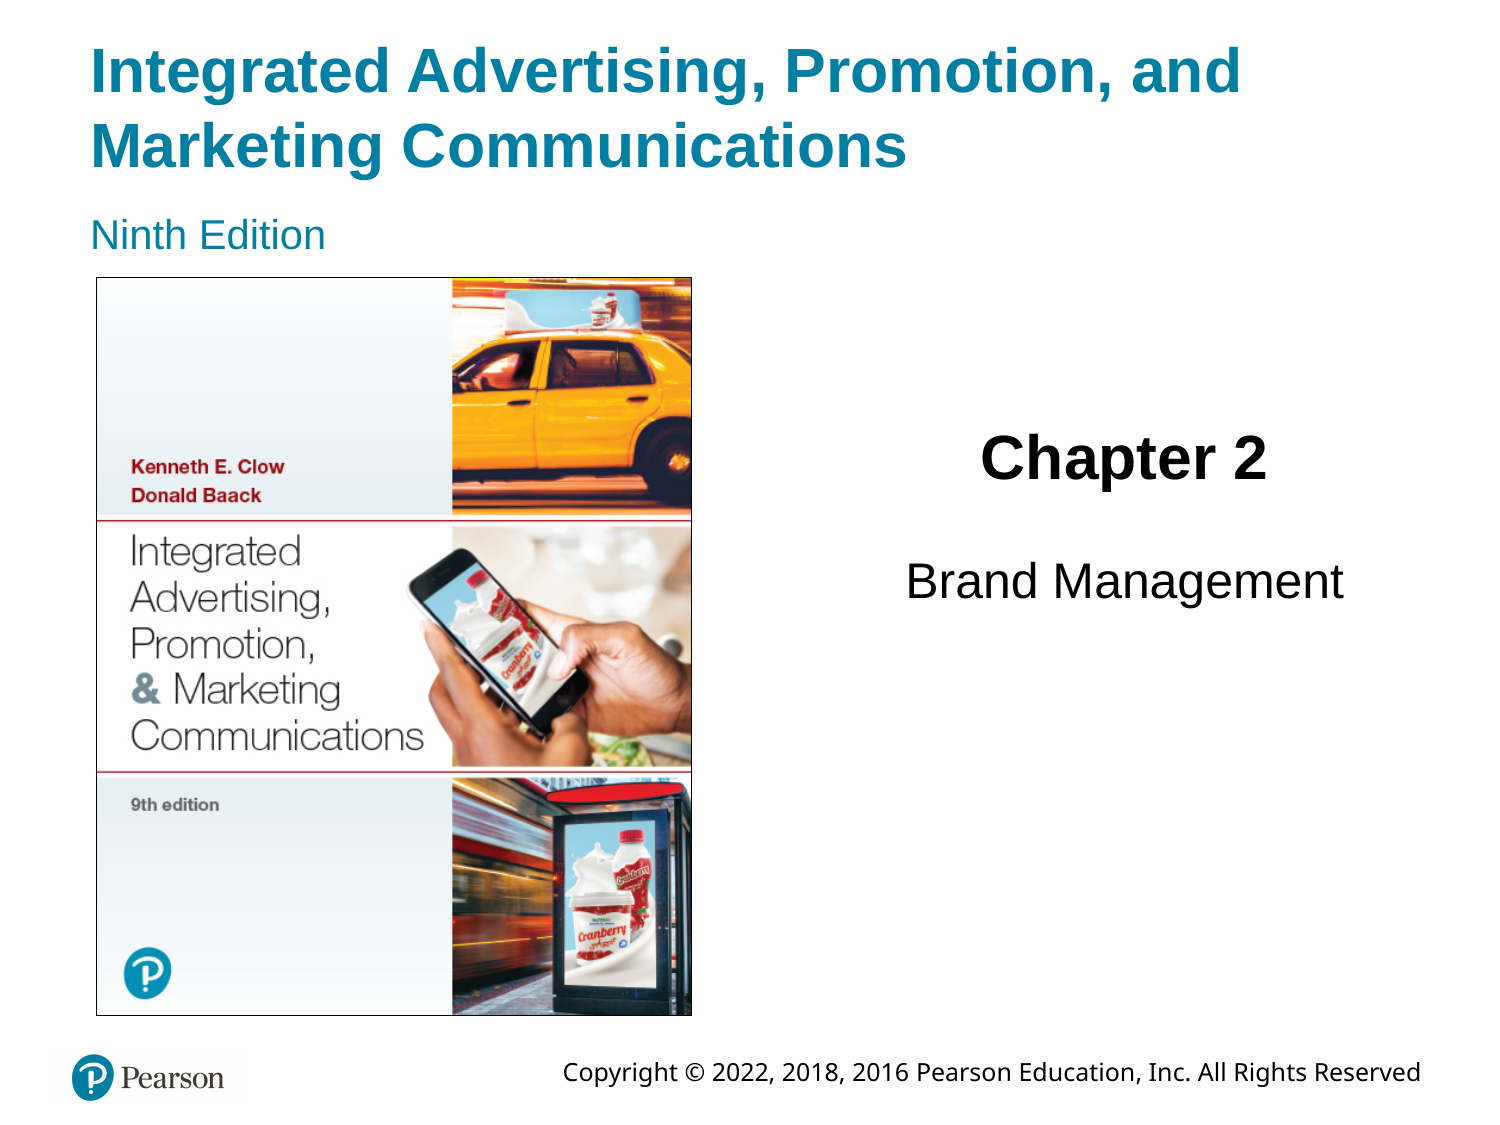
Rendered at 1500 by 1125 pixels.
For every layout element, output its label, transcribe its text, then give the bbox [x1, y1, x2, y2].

picture [51, 1052, 245, 1103]
picture [96, 277, 692, 1016]
list Ninth Edition [75, 198, 1425, 267]
list Copyright © 2022, 2018, 2016 Pearson Education, Inc. All Rights Reserved [356, 1052, 1438, 1090]
title Integrated Advertising, Promotion, and Marketing Communications [75, 23, 1425, 186]
list Brand Management [825, 533, 1425, 827]
list Chapter 2 [825, 312, 1425, 508]
